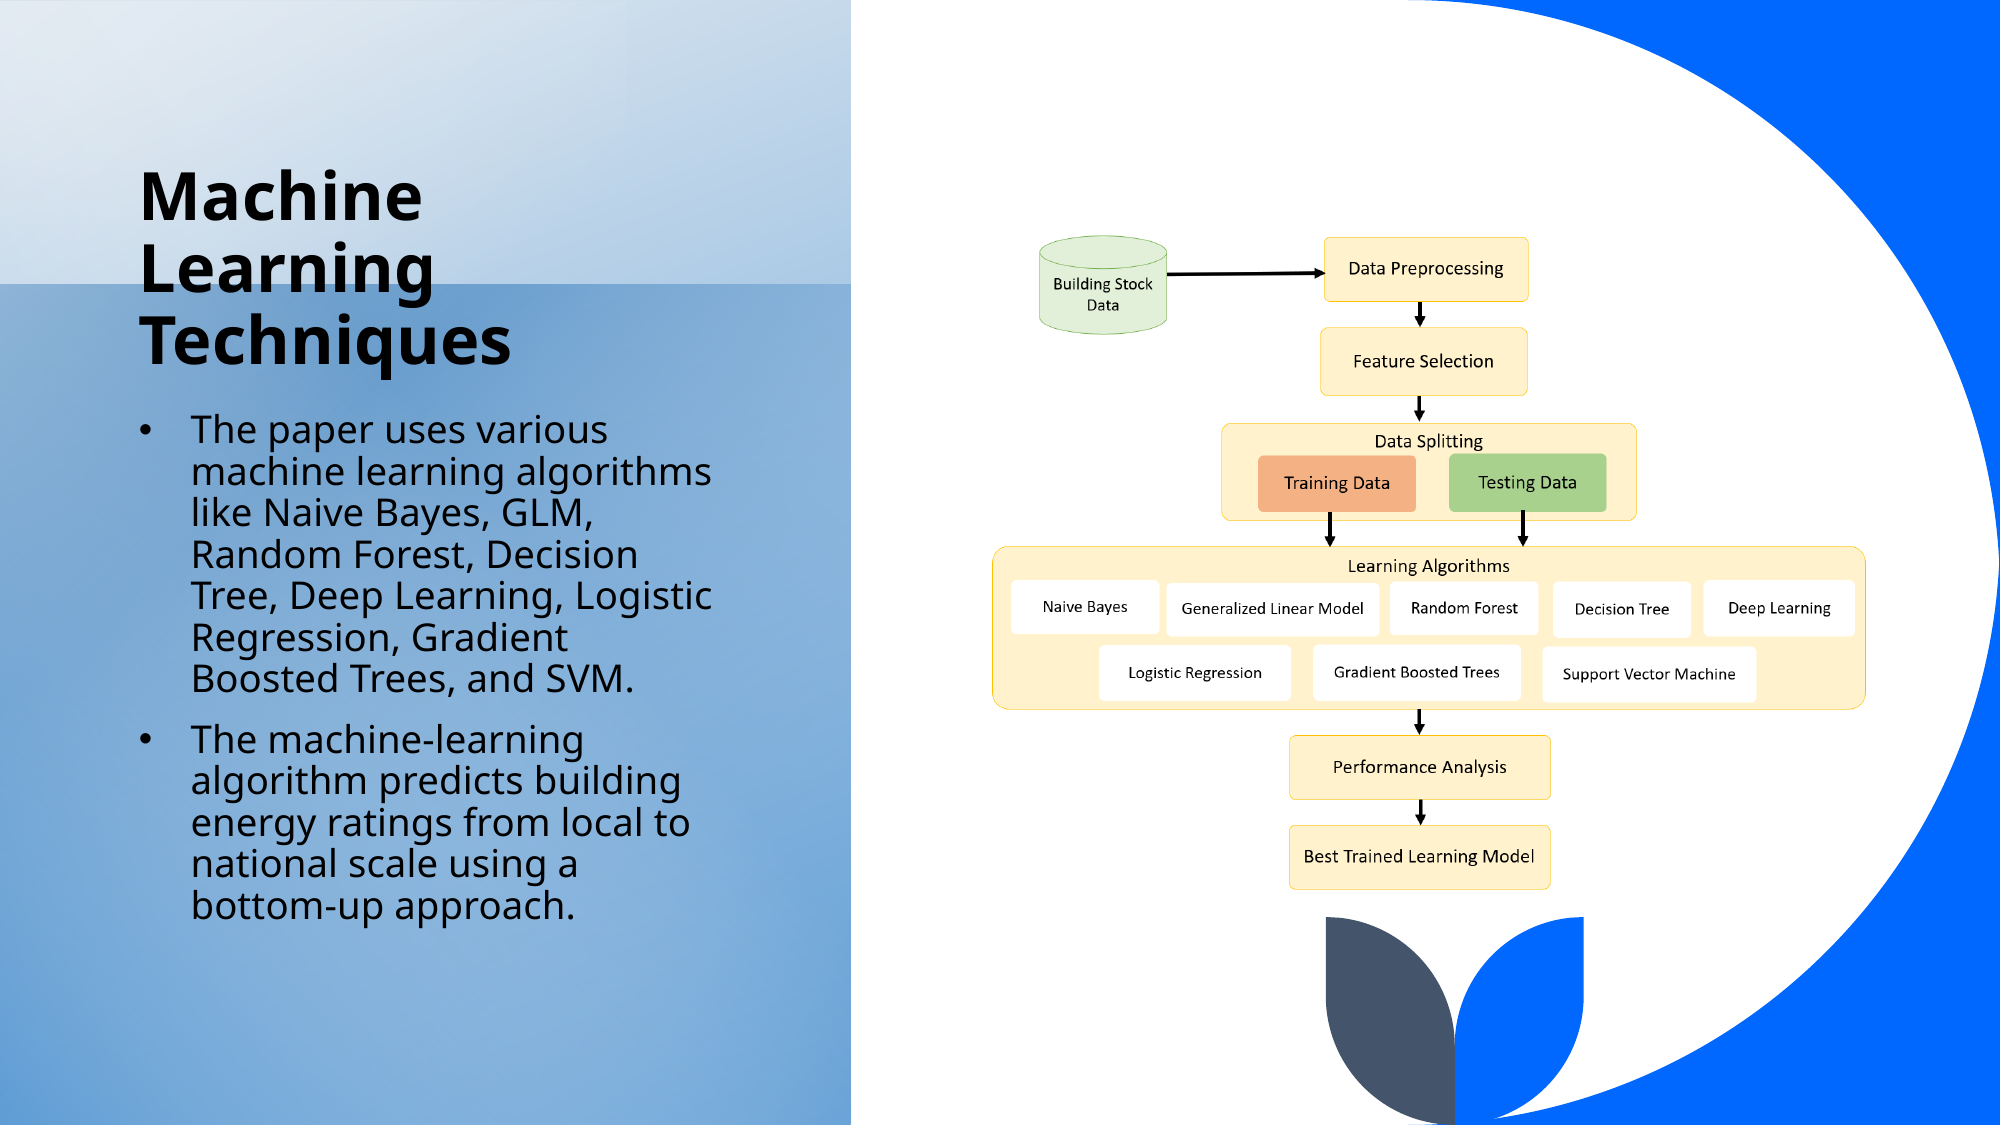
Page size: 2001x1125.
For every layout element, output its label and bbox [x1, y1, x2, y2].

text_box [0, 0, 853, 1125]
picture [985, 231, 1873, 894]
